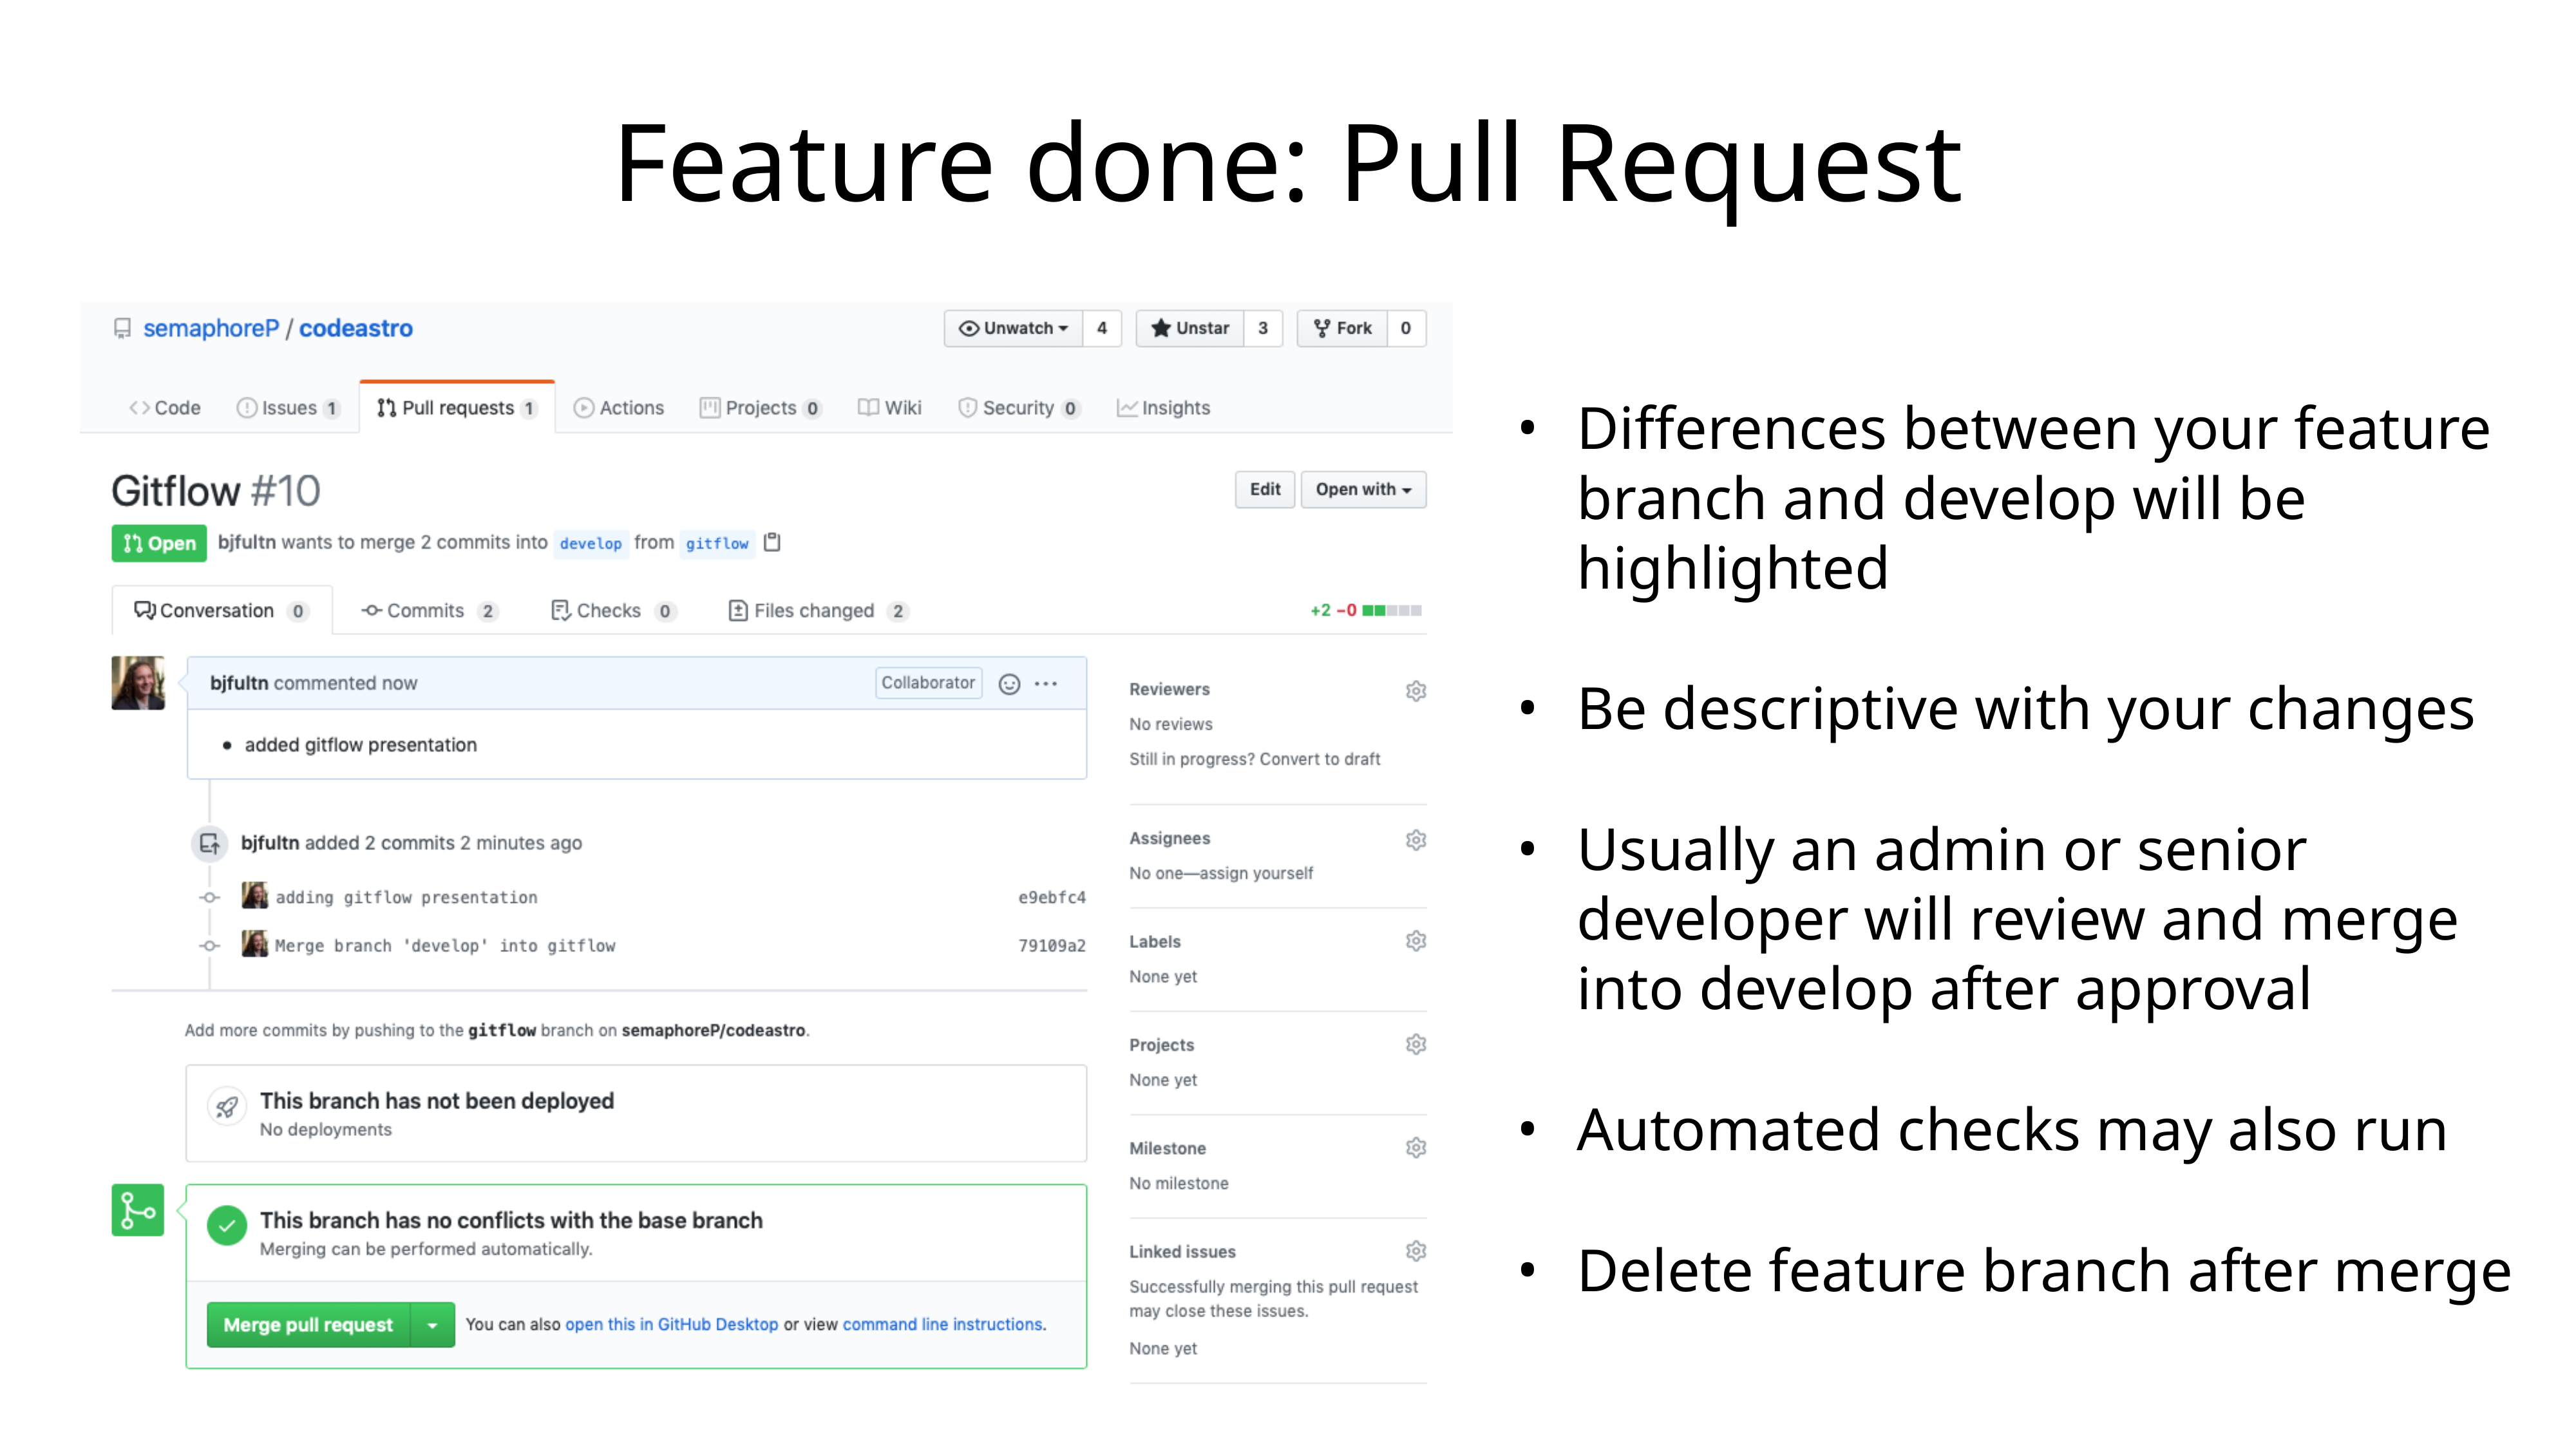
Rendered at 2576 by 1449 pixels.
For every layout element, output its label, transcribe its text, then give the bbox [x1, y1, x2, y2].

picture [79, 302, 1453, 1392]
list Differences between your feature branch and develop will be highlighted Be descriptive with your changes Usually an admin or senior developer will review and merge into develop after approval Automated checks may also run Delete feature branch after merge [1511, 348, 2526, 1347]
title Feature done: Pull Request [178, 37, 2398, 279]
